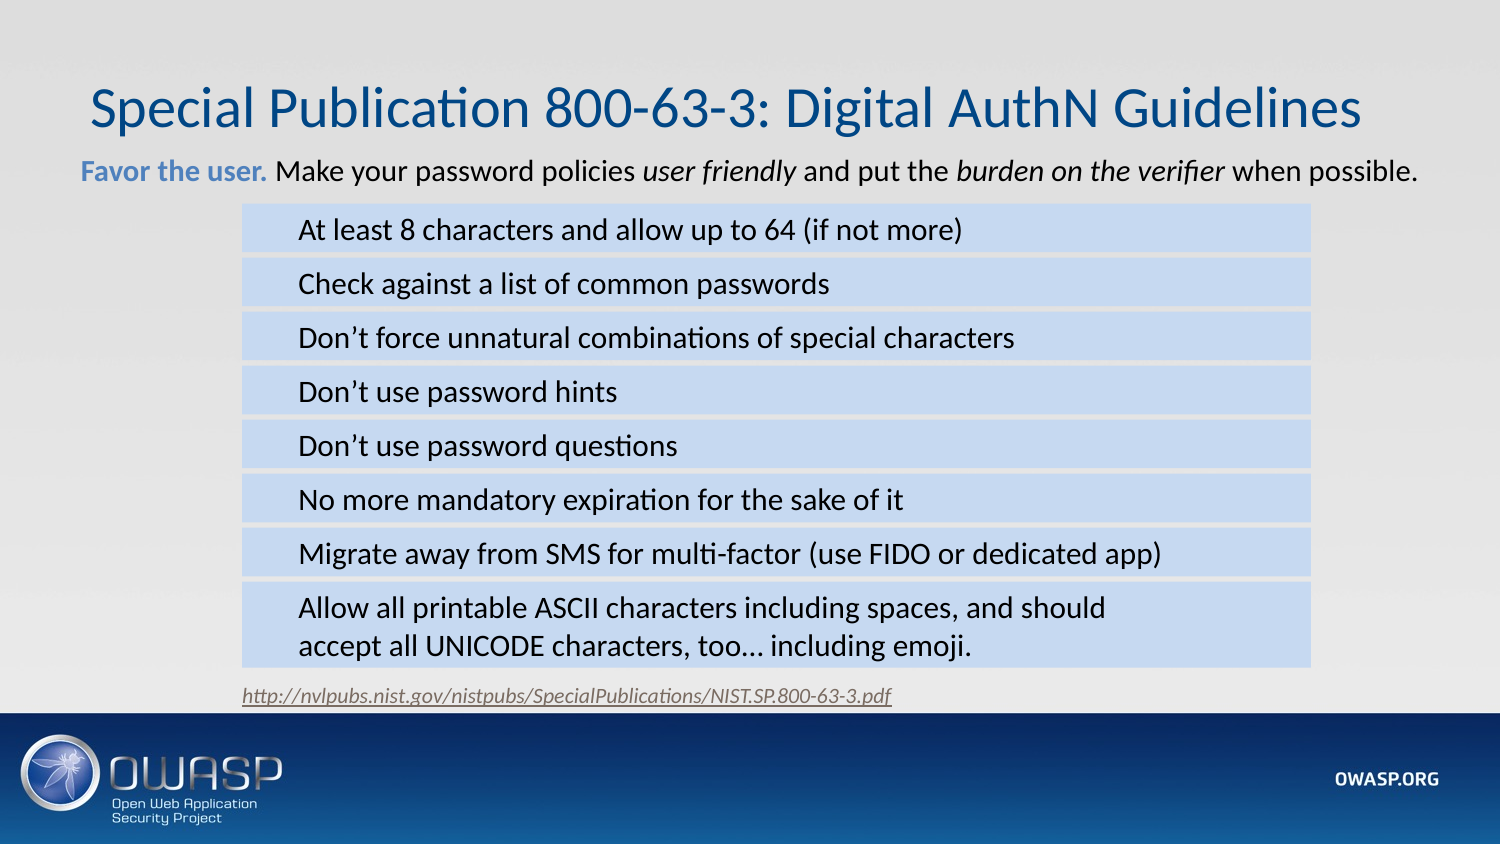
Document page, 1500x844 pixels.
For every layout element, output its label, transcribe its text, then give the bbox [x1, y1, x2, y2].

list Favor the user. Make your password policies user friendly and put the burden on the verifier when possible. [65, 142, 1500, 225]
text_box Check against a list of common passwords [242, 257, 1311, 307]
text_box Don’t use password questions [242, 419, 1311, 469]
text_box Allow all printable ASCII characters including spaces, and should accept all UNICODE characters, too… including emoji. [242, 581, 1311, 668]
picture [0, 0, 1500, 844]
text_box Don’t use password hints [242, 365, 1311, 415]
text_box At least 8 characters and allow up to 64 (if not more) [242, 203, 1311, 253]
text_box Don’t force unnatural combinations of special characters [242, 311, 1311, 361]
text_box Migrate away from SMS for multi-factor (use FIDO or dedicated app) [242, 527, 1311, 577]
text_box http://nvlpubs.nist.gov/nistpubs/SpecialPublications/NIST.SP.800-63-3.pdf [242, 681, 1255, 718]
title Special Publication 800-63-3: Digital AuthN Guidelines [75, 33, 1425, 142]
text_box No more mandatory expiration for the sake of it [242, 473, 1311, 523]
